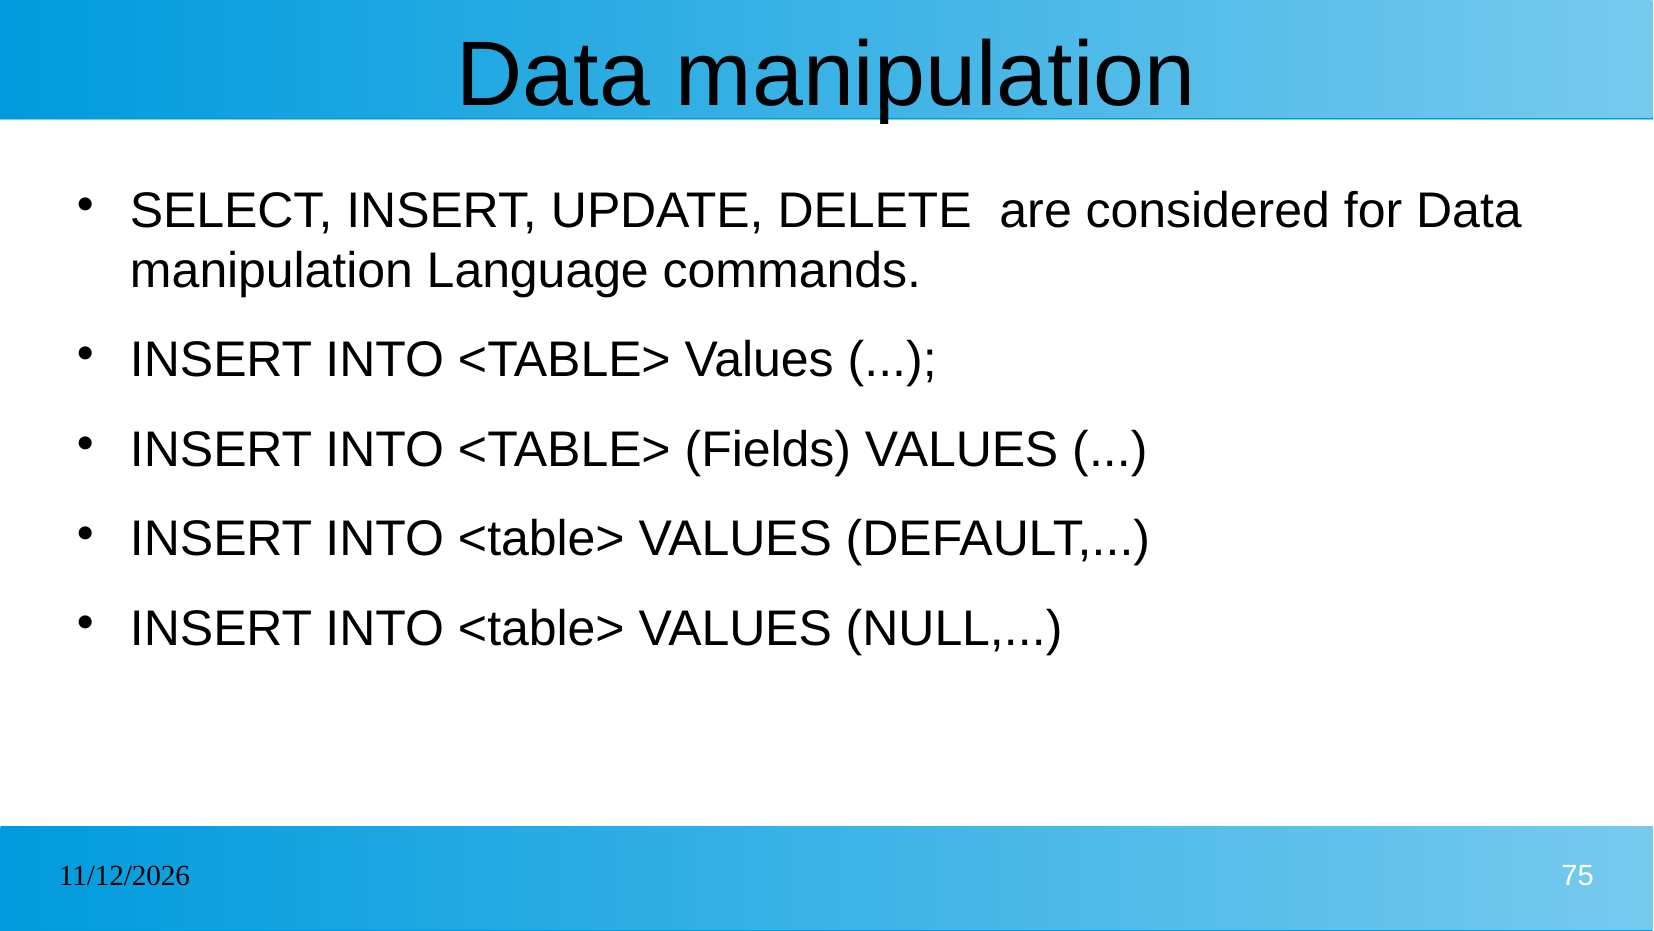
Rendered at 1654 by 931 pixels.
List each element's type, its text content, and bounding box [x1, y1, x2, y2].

title Data manipulation [59, 29, 1594, 108]
slide_number 75 [1210, 856, 1594, 915]
list SELECT, INSERT, UPDATE, DELETE are considered for Data manipulation Language commands. INSERT INTO <TABLE> Values (...); INSERT INTO <TABLE> (Fields) VALUES (...) INSERT INTO <table> VALUES (DEFAULT,...) INSERT INTO <table> VALUES (NULL,...) [59, 177, 1594, 768]
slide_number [59, 856, 443, 915]
